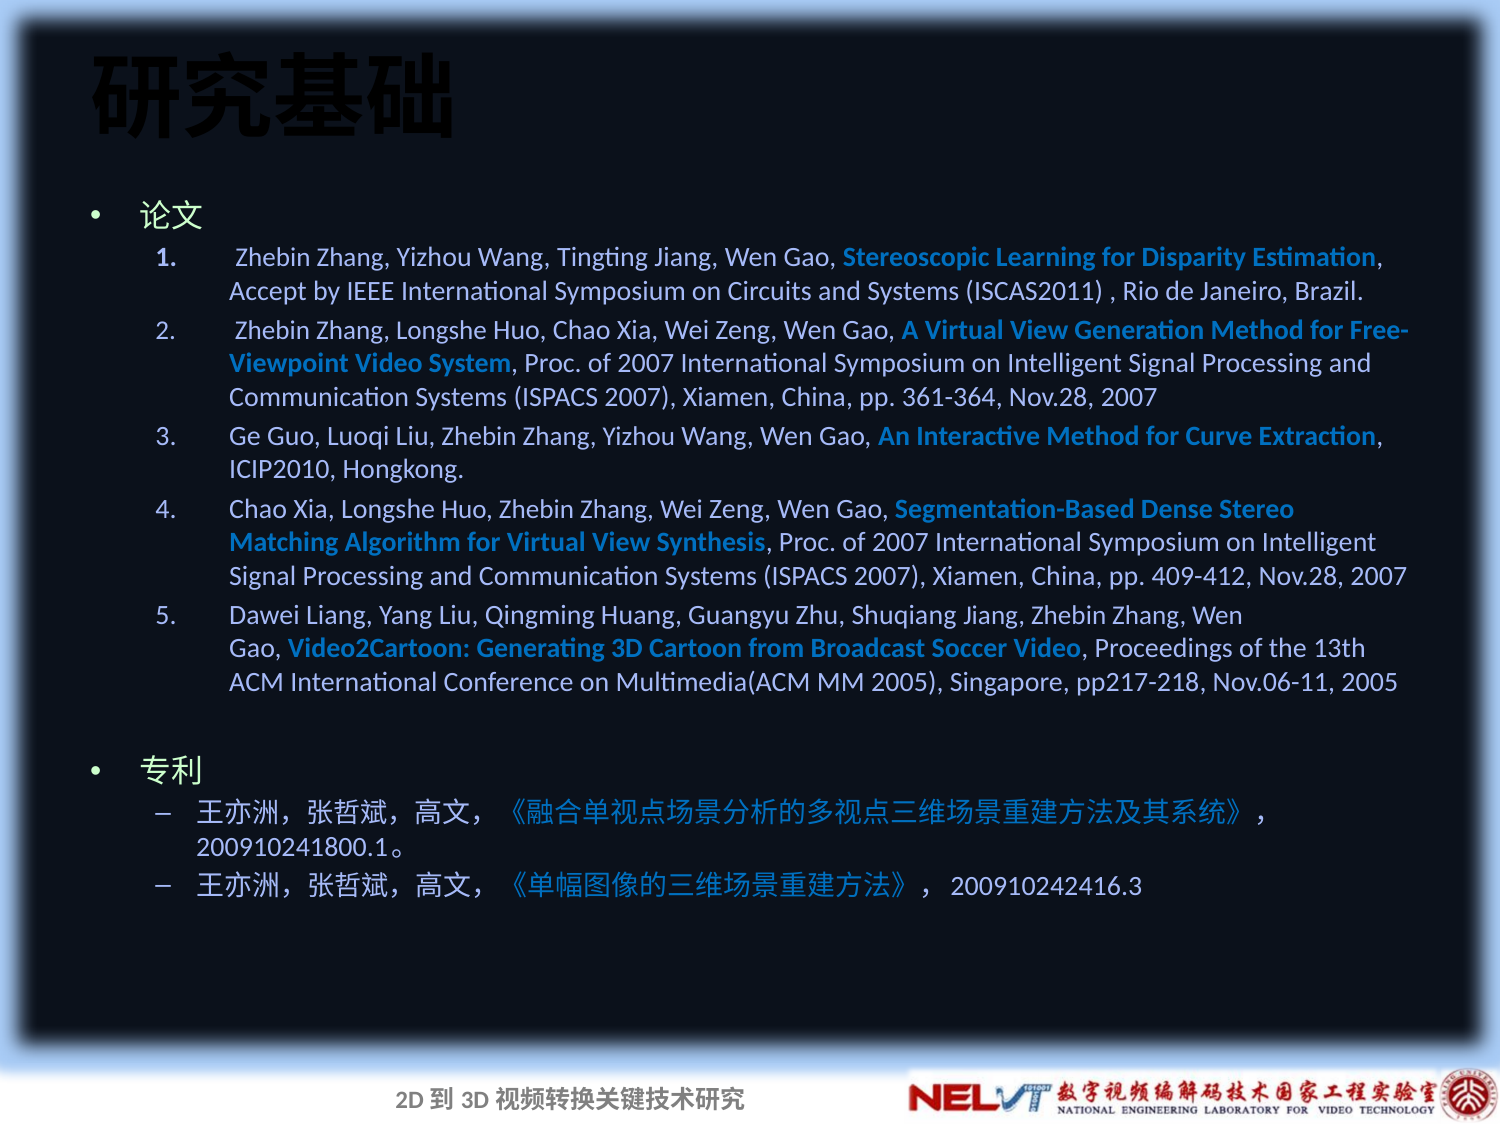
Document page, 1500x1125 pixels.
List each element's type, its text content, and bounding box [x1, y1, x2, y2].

title 研究基础 [75, 0, 1425, 187]
picture [1444, 1073, 1494, 1116]
picture [912, 1073, 1433, 1116]
list 论文 Zhebin Zhang, Yizhou Wang, Tingting Jiang, Wen Gao, Stereoscopic Learning for Disparity Estimation, Accept by IEEE International Symposium on Circuits and Systems (ISCAS2011) , Rio de Janeiro, Brazil. Zhebin Zhang, Longshe Huo, Chao Xia, Wei Zeng, Wen Gao, A Virtual View Generation Method for Free-Viewpoint Video System, Proc. of 2007 International Symposium on Intelligent Signal Processing and Communication Systems (ISPACS 2007), Xiamen, China, pp. 361-364, Nov.28, 2007 Ge Guo, Luoqi Liu, Zhebin Zhang, Yizhou Wang, Wen Gao, An Interactive Method for Curve Extraction, ICIP2010, Hongkong. Chao Xia, Longshe Huo, Zhebin Zhang, Wei Zeng, Wen Gao, Segmentation-Based Dense Stereo Matching Algorithm for Virtual View Synthesis, Proc. of 2007 International Symposium on Intelligent Signal Processing and Communication Systems (ISPACS 2007), Xiamen, China, pp. 409-412, Nov.28, 2007 Dawei Liang, Yang Liu, Qingming Huang, Guangyu Zhu, Shuqiang Jiang, Zhebin Zhang, Wen Gao, Video2Cartoon: Generating 3D Cartoon from Broadcast Soccer Video, Proceedings of the 13th ACM International Conference on Multimedia(ACM MM 2005), Singapore, pp217-218, Nov.06-11, 2005 专利 王亦洲，张哲斌，高文，《融合单视点场景分析的多视点三维场景重建方法及其系统》， 200910241800.1。 王亦洲，张哲斌，高文，《单幅图像的三维场景重建方法》，200910242416.3 [75, 187, 1425, 1005]
